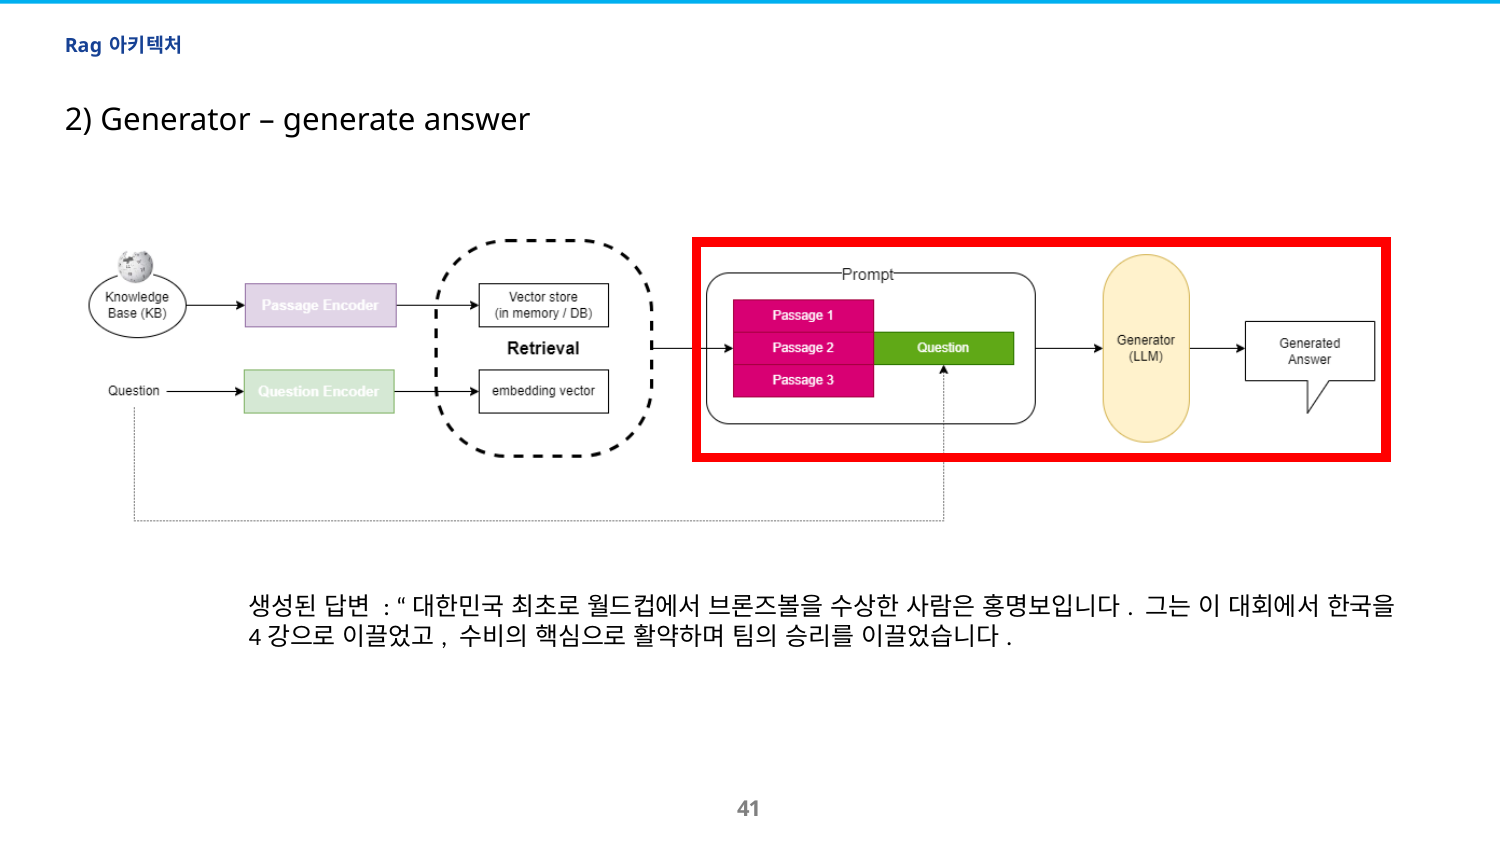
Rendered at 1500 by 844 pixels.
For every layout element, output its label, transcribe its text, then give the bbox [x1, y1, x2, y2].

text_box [25, 197, 1426, 585]
list 2) Generator – generate answer [64, 97, 1436, 135]
text_box 생성된 답변 : “대한민국 최초로 월드컵에서 브론즈볼을 수상한 사람은 홍명보입니다. 그는 이 대회에서 한국을 4강으로 이끌었고, 수비의 핵심으로 활약하며 팀의 승리를 이끌었습니다. [233, 585, 1424, 659]
title Rag 아키텍처 [64, 35, 1151, 81]
